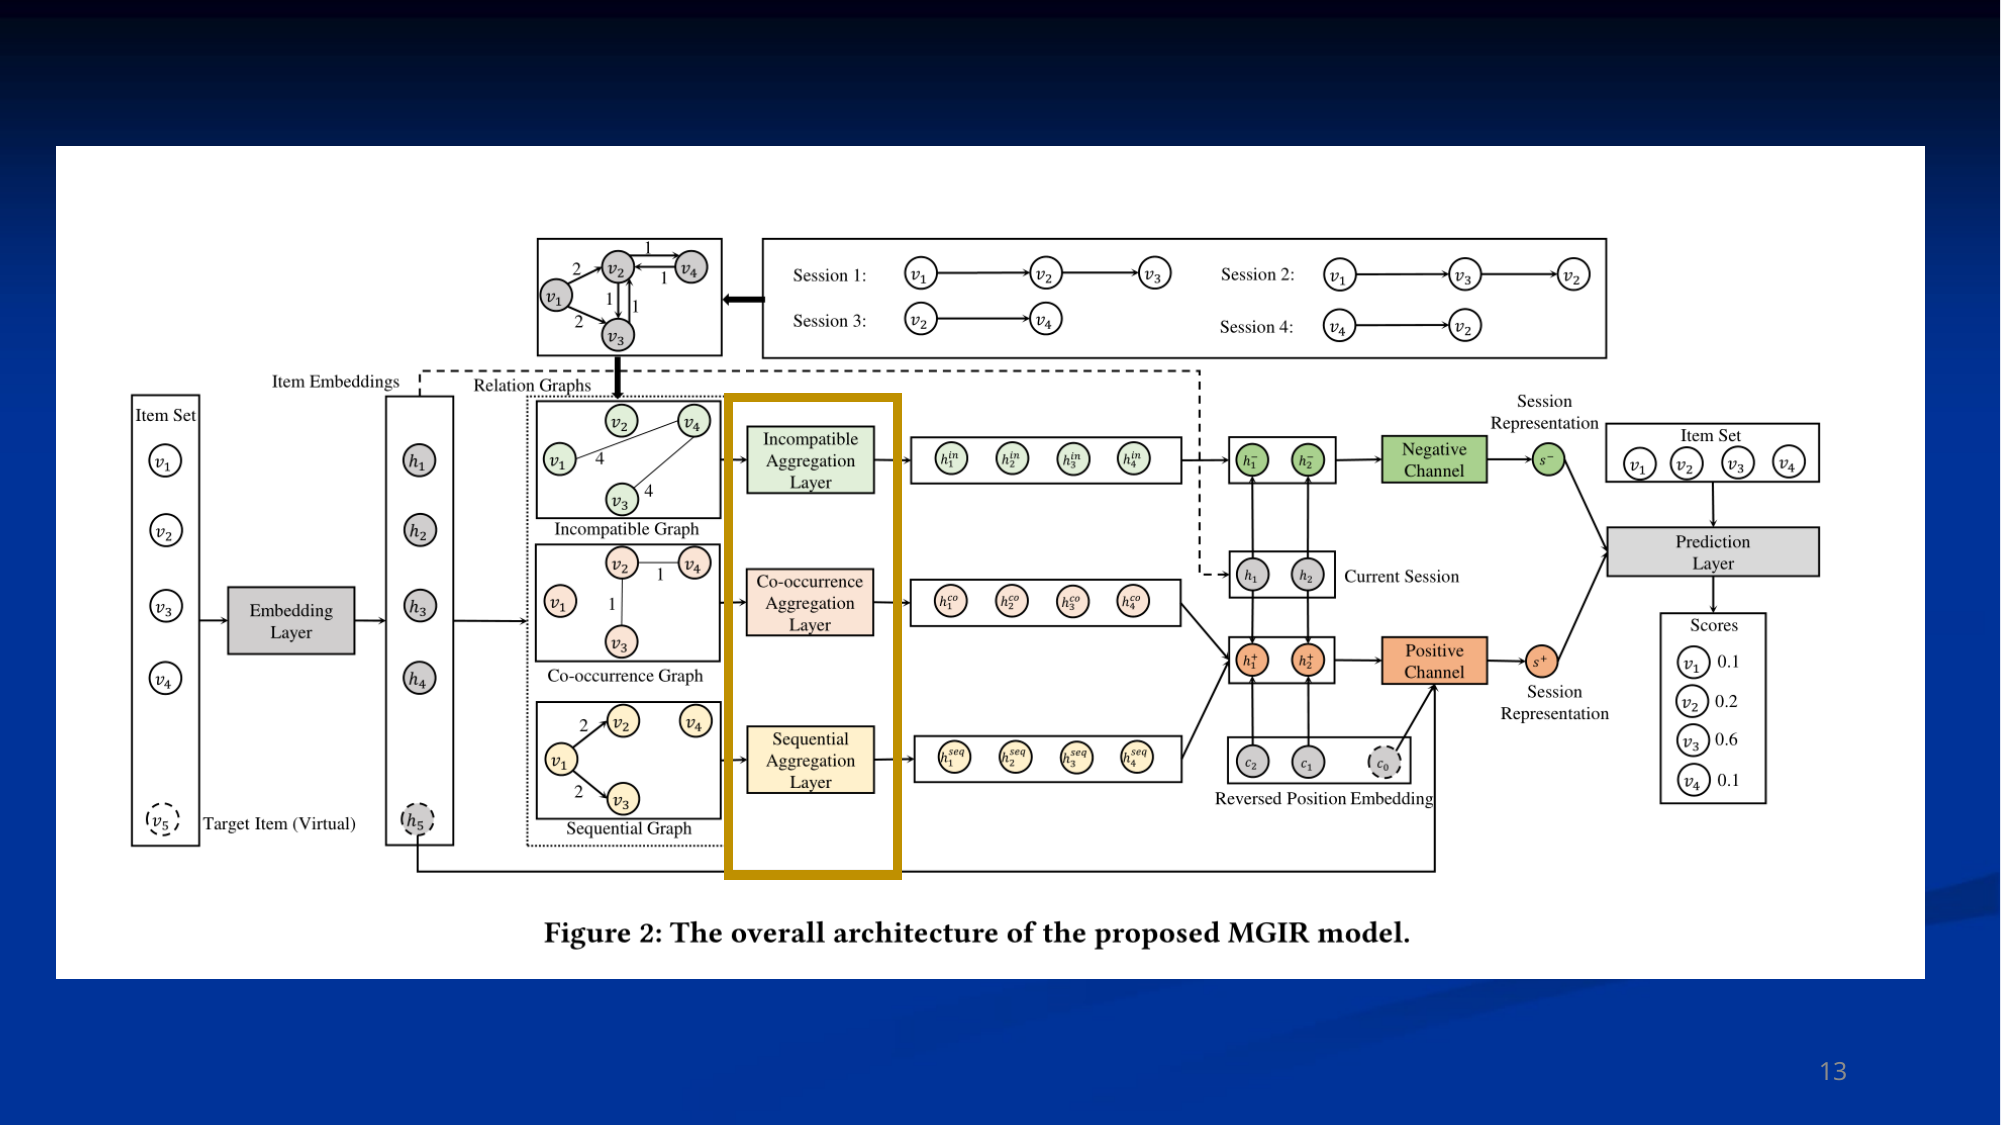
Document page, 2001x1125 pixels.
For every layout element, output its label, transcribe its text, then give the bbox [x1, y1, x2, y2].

slide_number 13 [1412, 1042, 1863, 1103]
picture [0, 0, 2001, 1125]
